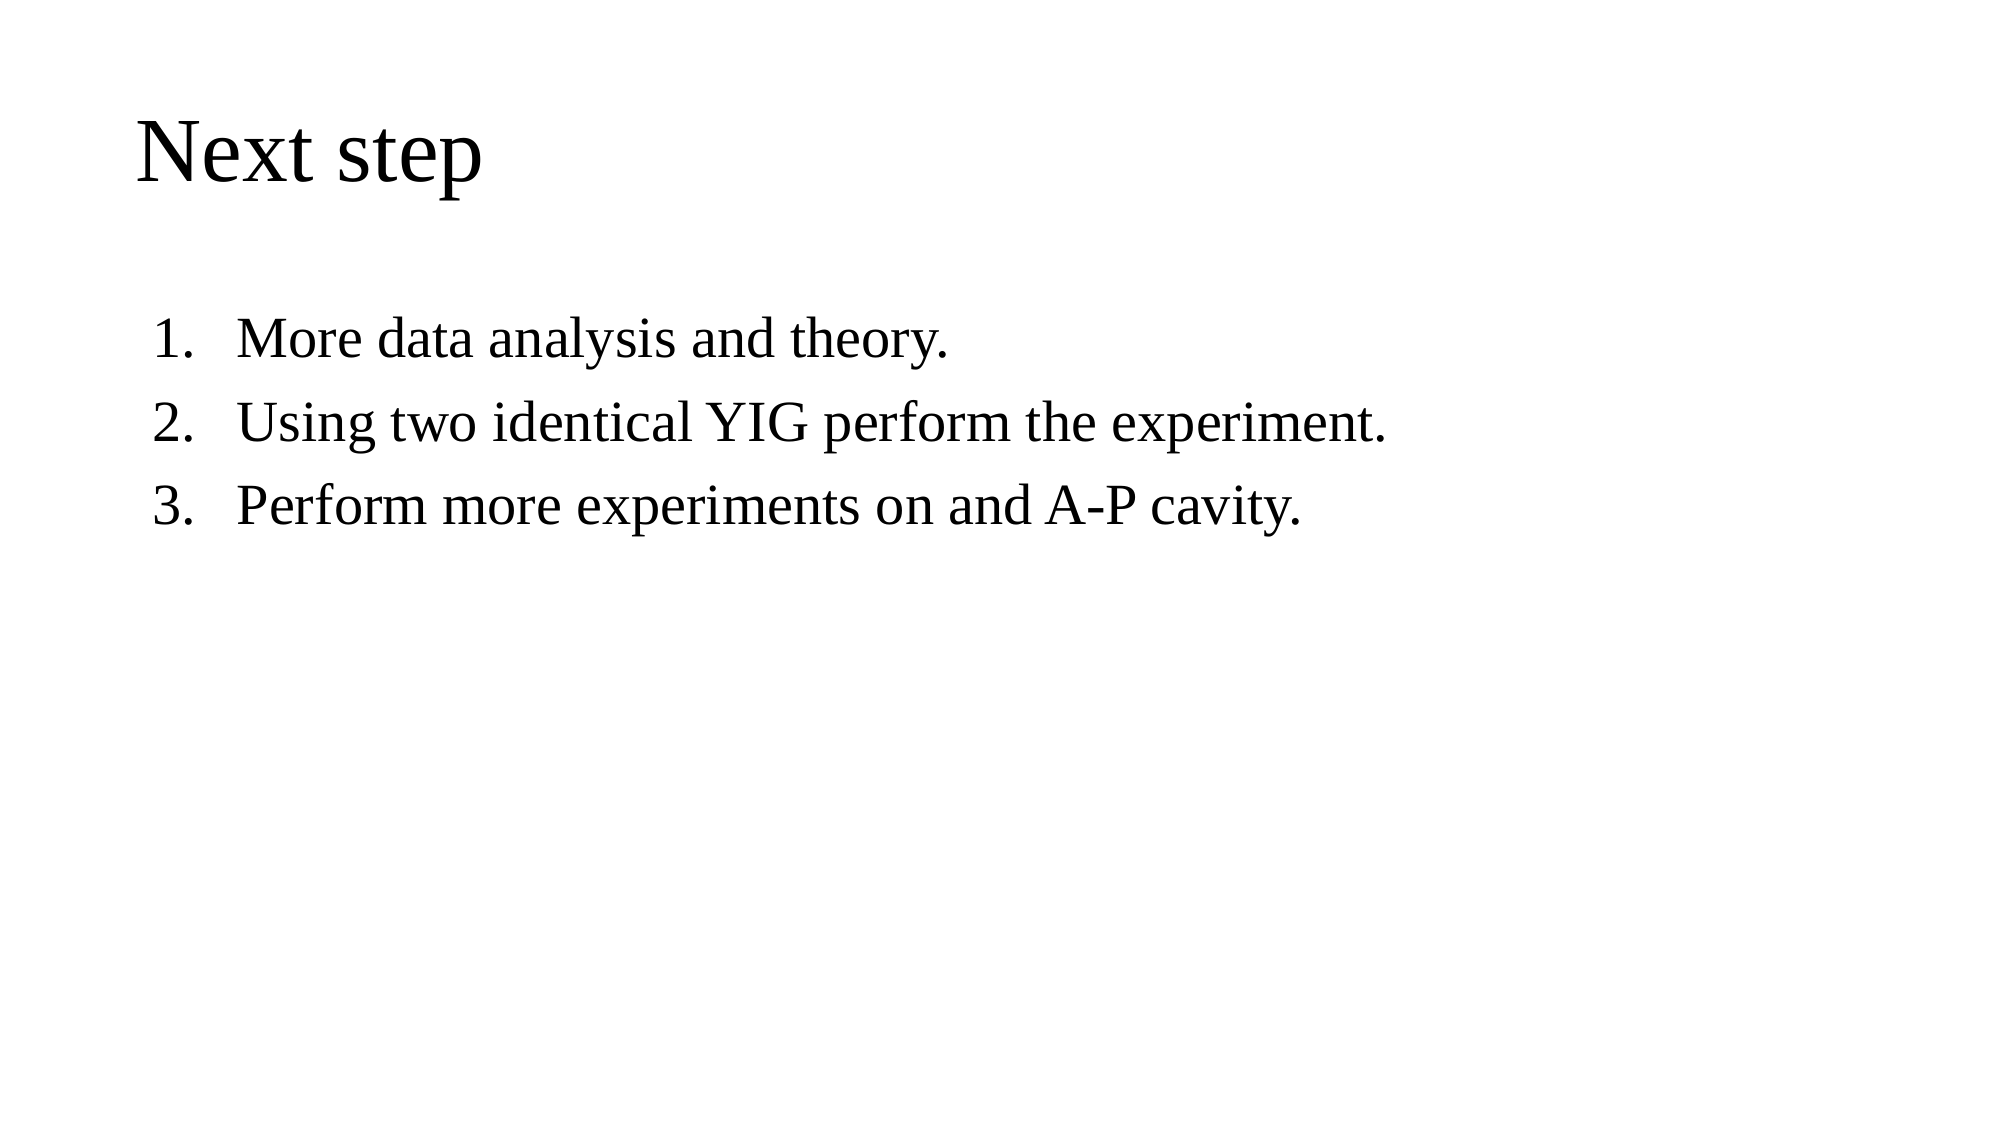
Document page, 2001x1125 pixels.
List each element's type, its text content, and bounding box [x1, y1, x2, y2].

list More data analysis and theory. Using two identical YIG perform the experiment. Perform more experiments on and A-P cavity. [137, 299, 1863, 1014]
title Next step [120, 43, 1846, 261]
